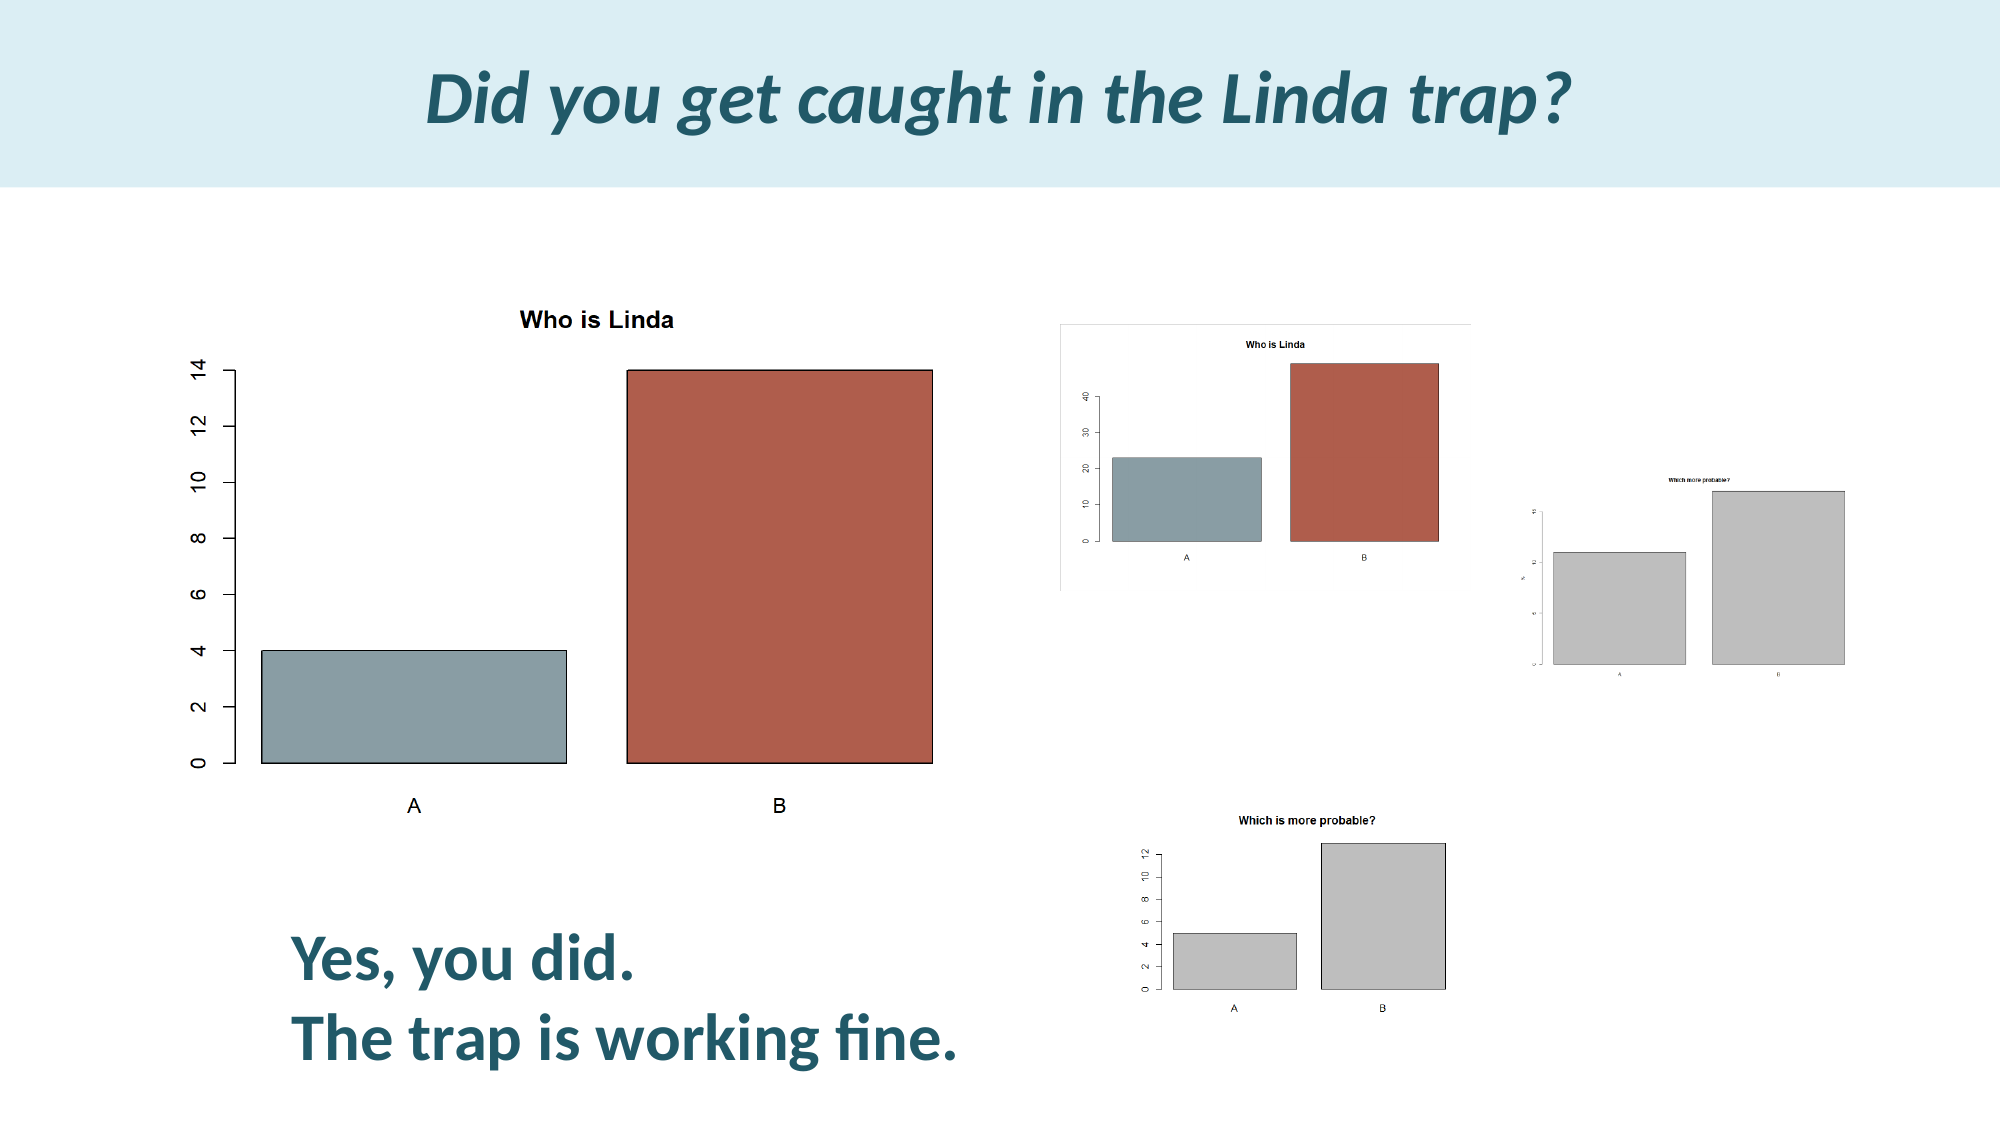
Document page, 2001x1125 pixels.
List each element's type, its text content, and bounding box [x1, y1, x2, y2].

text_box Yes, you did. The trap is working fine. [276, 267, 1724, 1082]
picture [132, 266, 1012, 896]
picture [1114, 796, 1480, 1049]
picture [1519, 468, 1868, 694]
title Did you get caught in the Linda trap? [0, 0, 2000, 188]
picture [1060, 324, 1471, 591]
